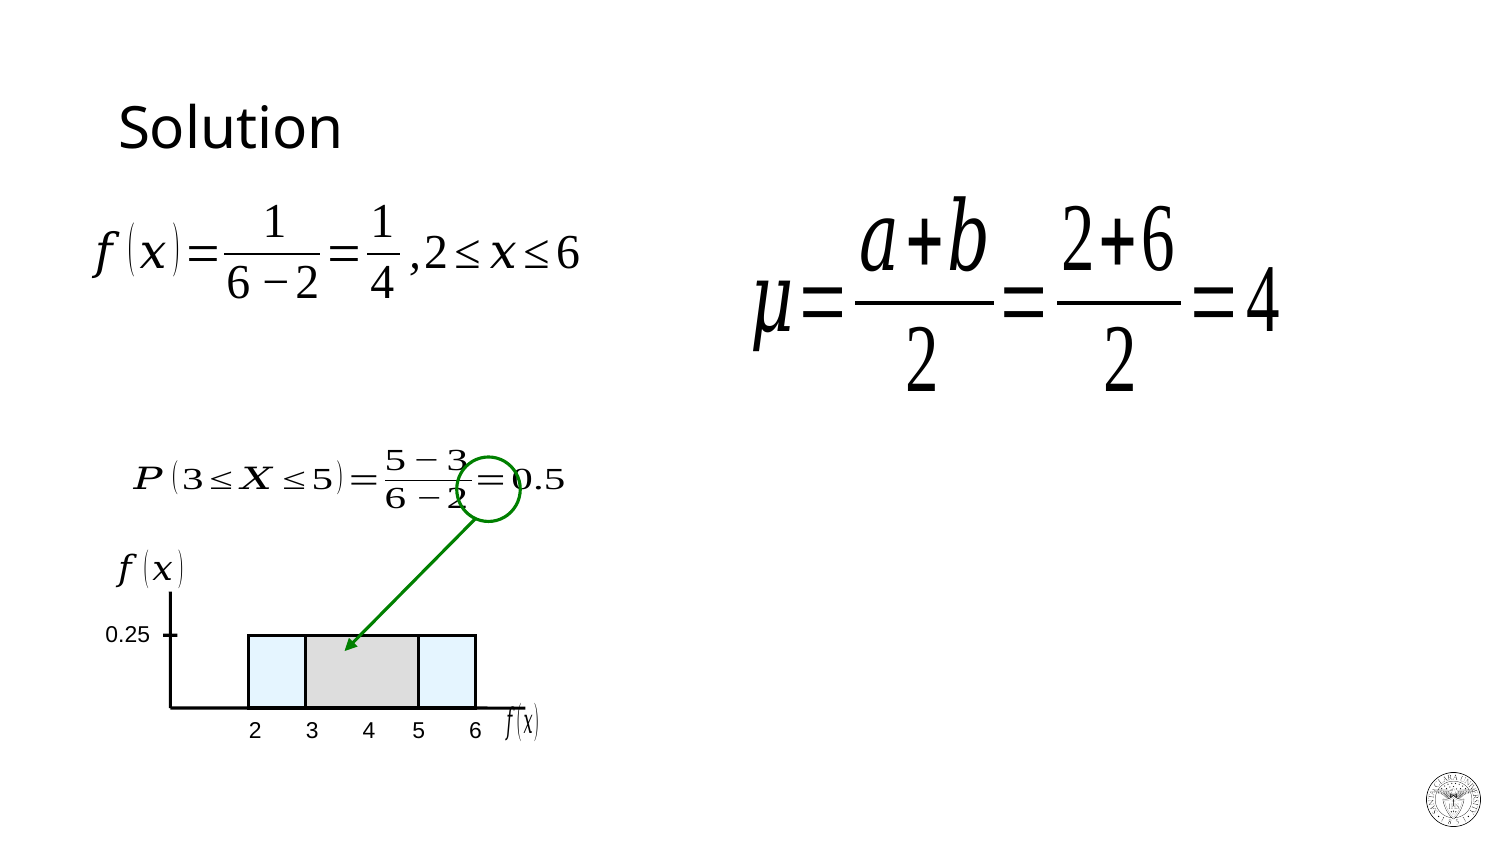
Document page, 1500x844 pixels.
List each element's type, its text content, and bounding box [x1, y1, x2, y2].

title Solution [103, 44, 1397, 169]
picture [1426, 772, 1481, 827]
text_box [88, 547, 554, 760]
text_box [456, 456, 521, 522]
